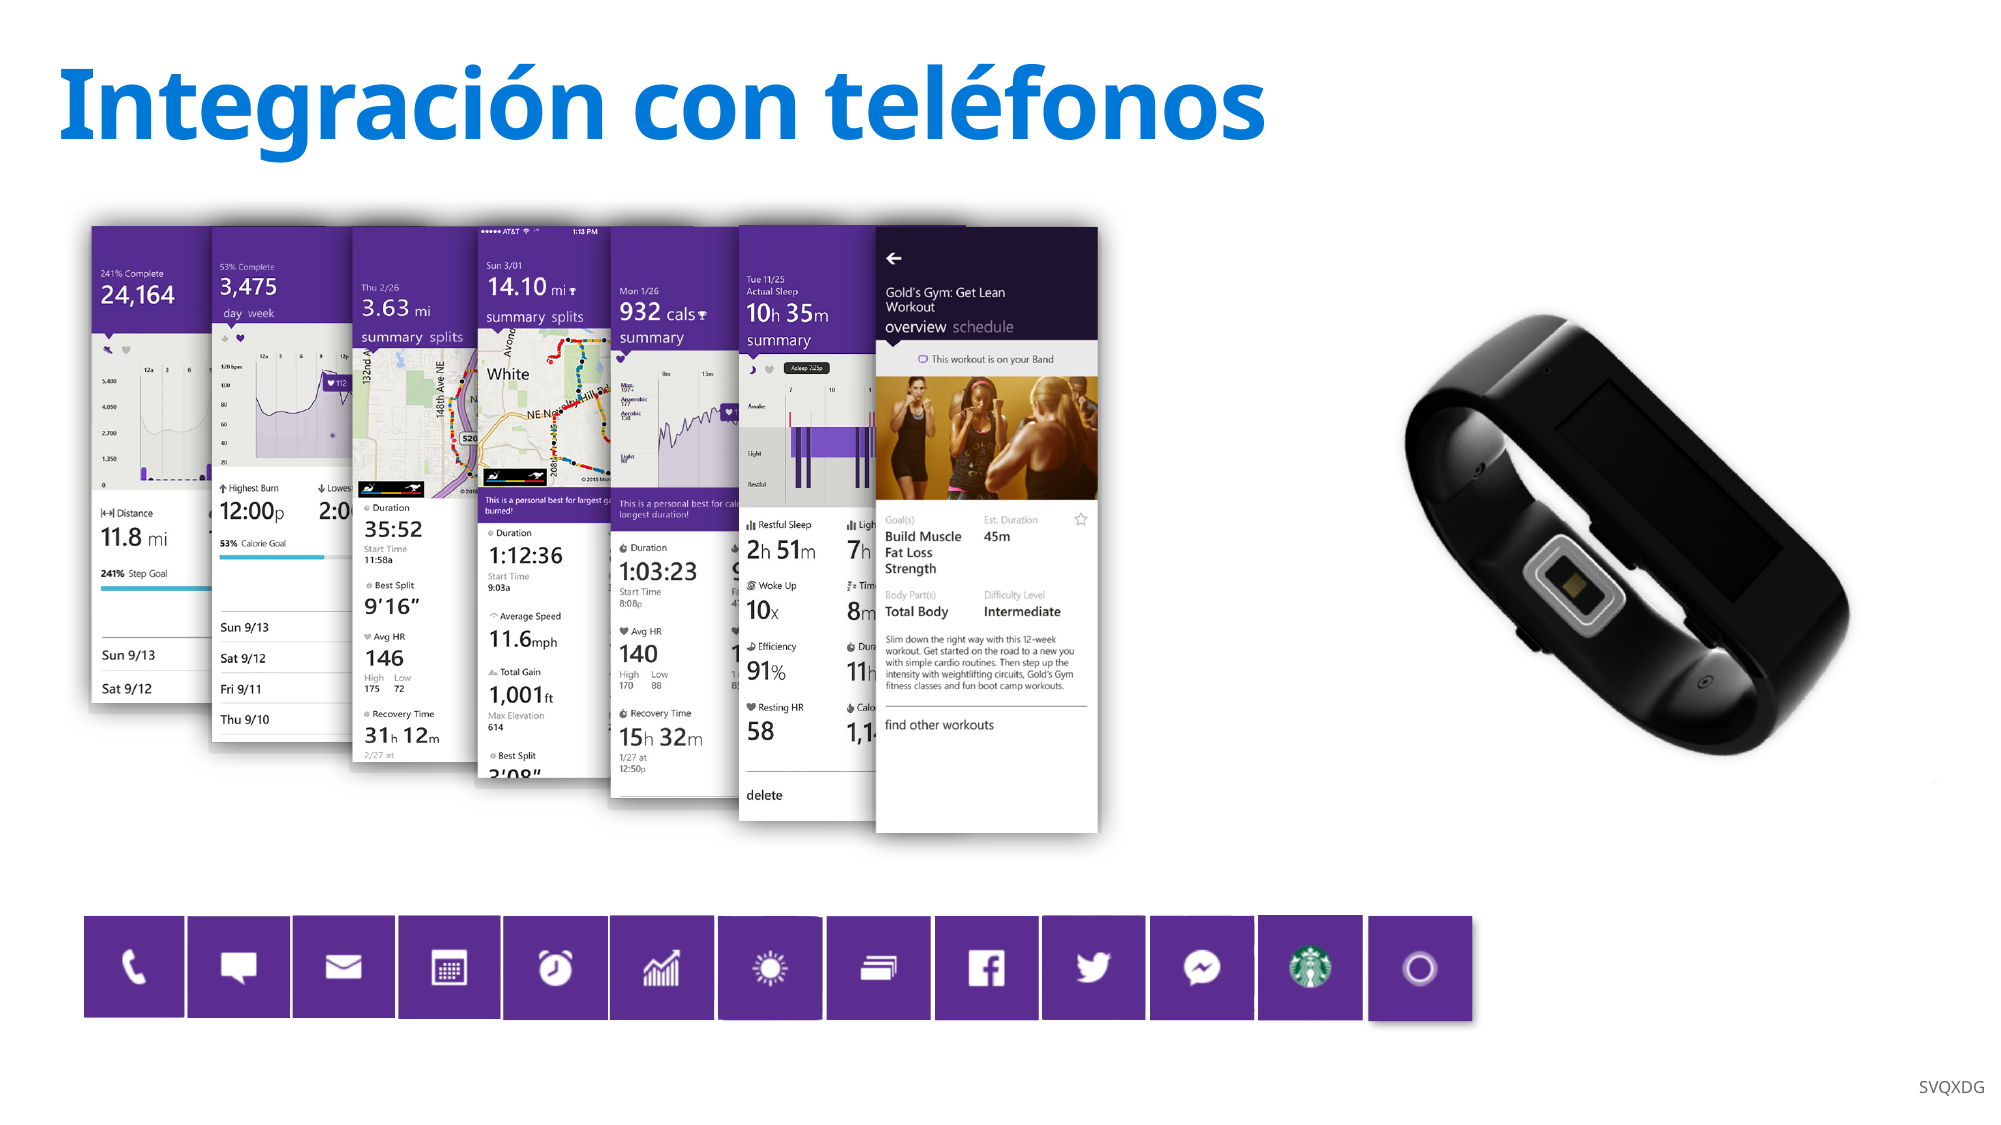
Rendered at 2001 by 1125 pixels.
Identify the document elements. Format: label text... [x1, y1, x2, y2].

picture [1376, 905, 1483, 1030]
picture [1353, 201, 1977, 878]
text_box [493, 900, 954, 1035]
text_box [69, 905, 522, 1032]
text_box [919, 902, 1376, 1044]
text_box Integración con teléfonos [44, 47, 1957, 196]
picture [87, 209, 1111, 833]
